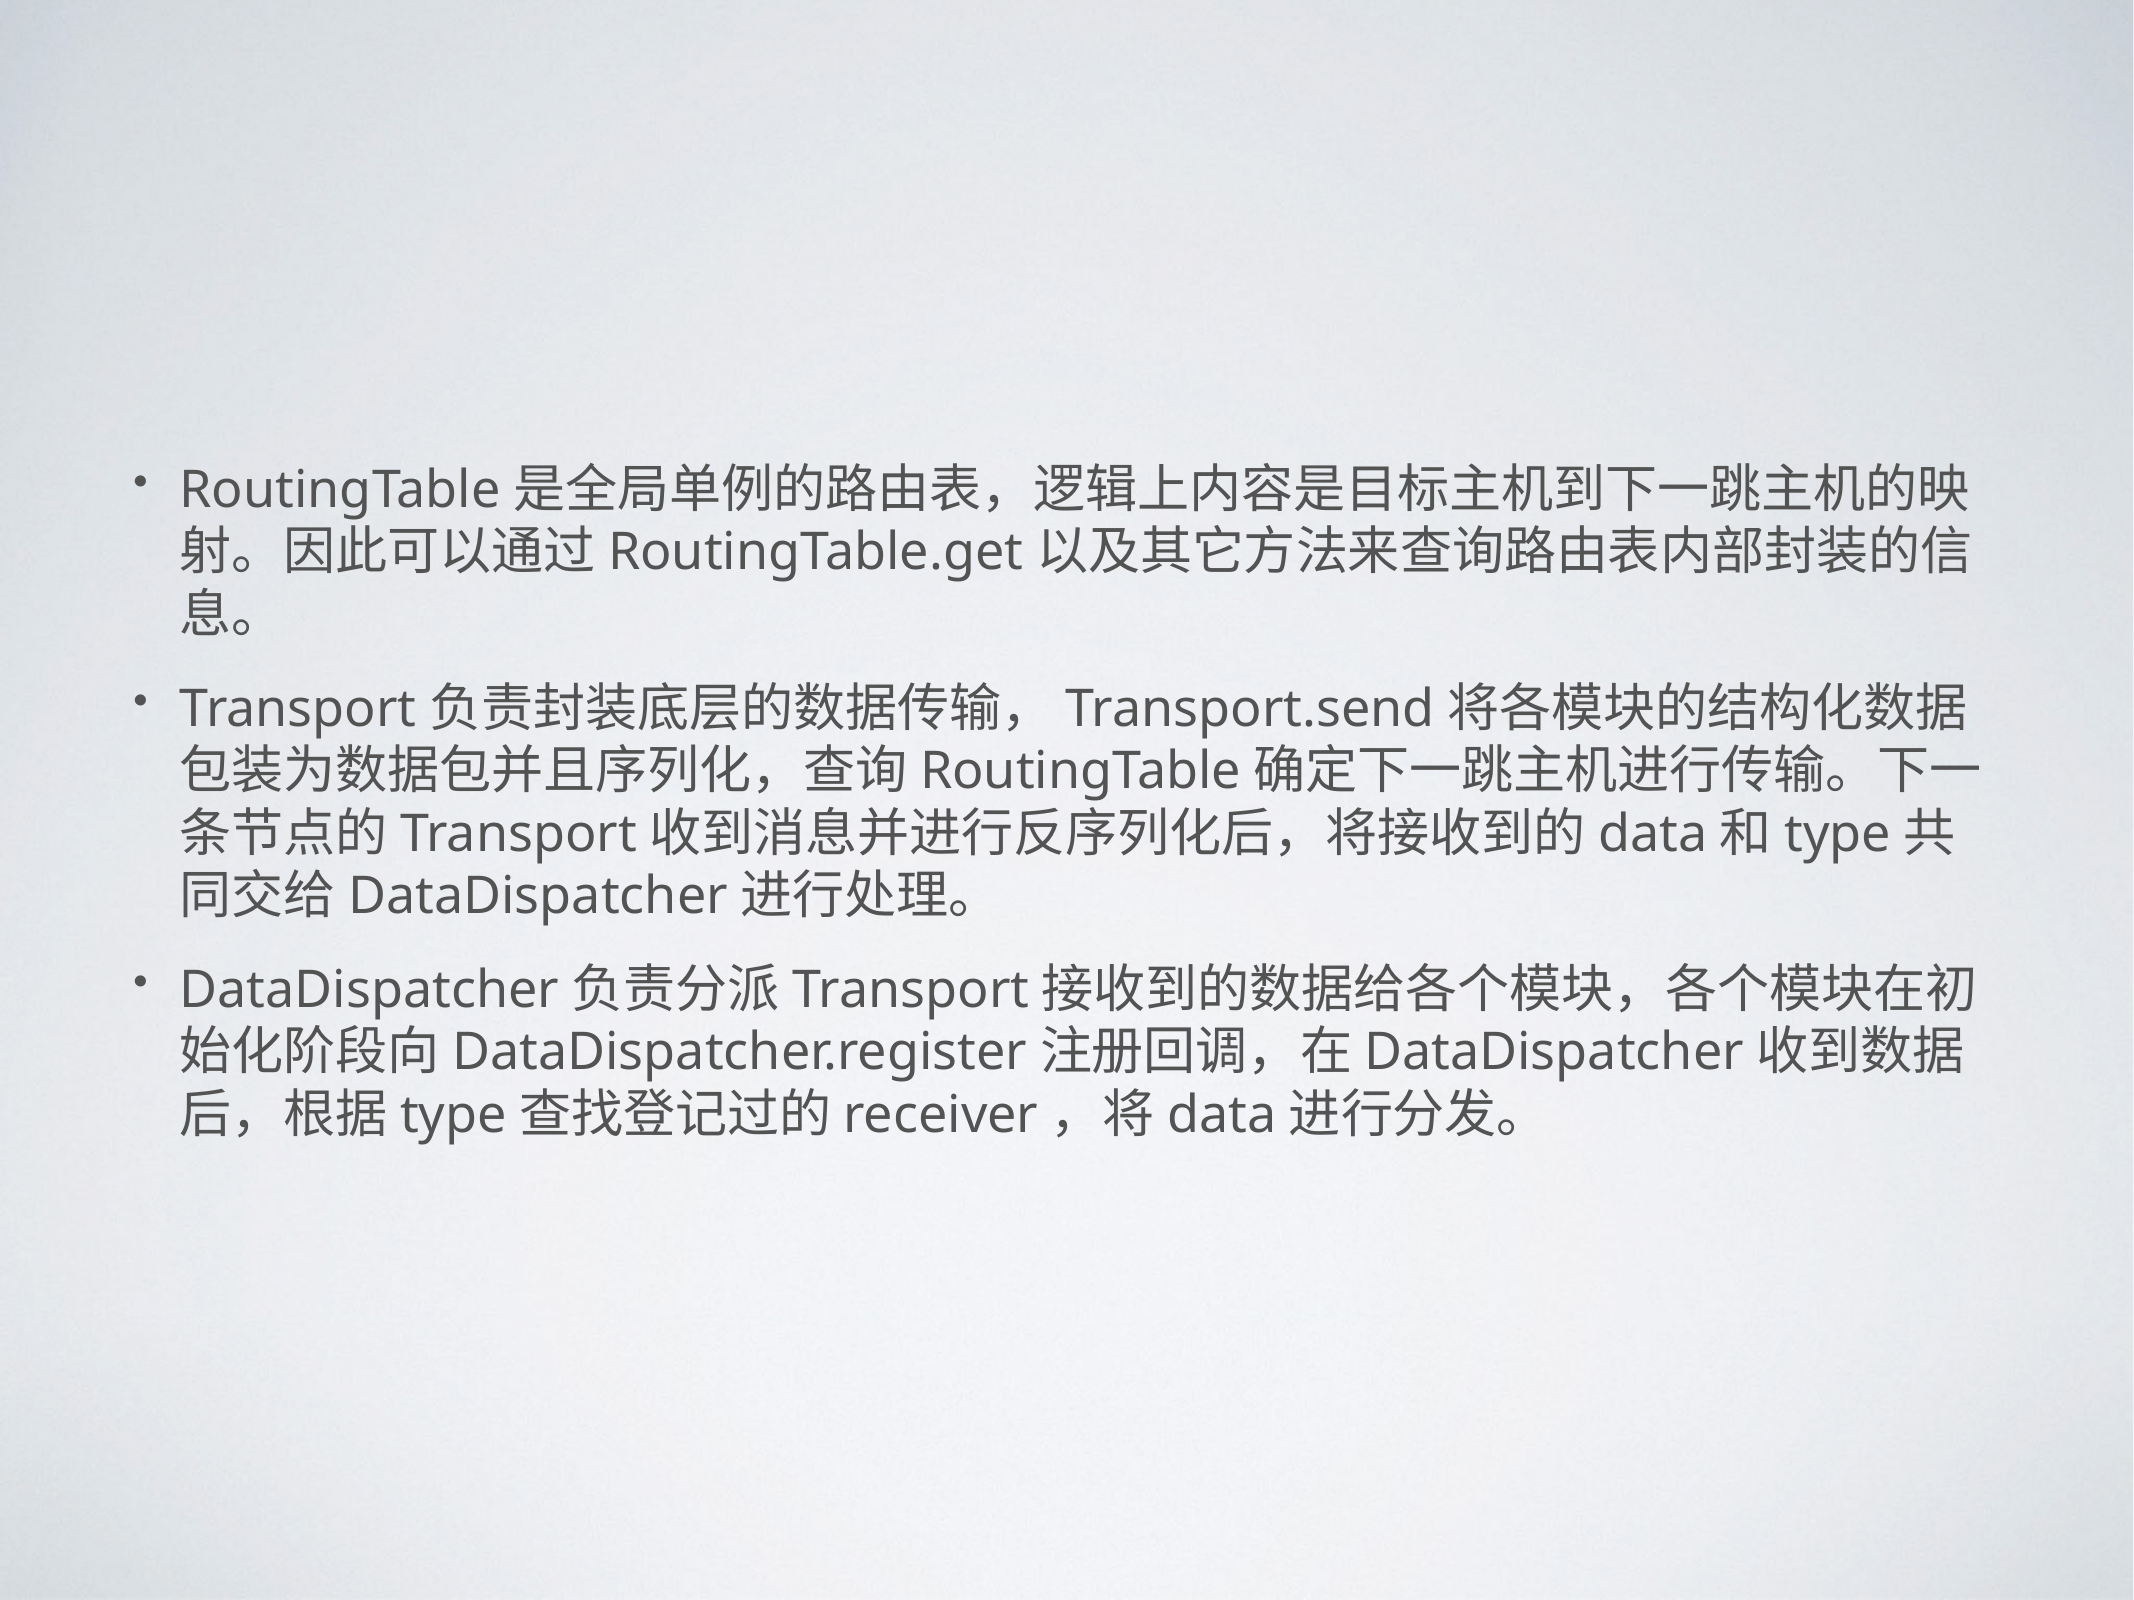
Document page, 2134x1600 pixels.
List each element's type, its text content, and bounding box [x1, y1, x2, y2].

list RoutingTable是全局单例的路由表，逻辑上内容是目标主机到下一跳主机的映射。因此可以通过RoutingTable.get以及其它方法来查询路由表内部封装的信息。 Transport负责封装底层的数据传输，Transport.send将各模块的结构化数据包装为数据包并且序列化，查询RoutingTable确定下一跳主机进行传输。下一条节点的Transport收到消息并进行反序列化后，将接收到的data和type共同交给DataDispatcher进行处理。 DataDispatcher负责分派Transport接收到的数据给各个模块，各个模块在初始化阶段向DataDispatcher.register注册回调，在DataDispatcher收到数据后，根据type查找登记过的receiver，将data进行分发。 [124, 124, 2007, 1474]
picture [0, 0, 2134, 1600]
